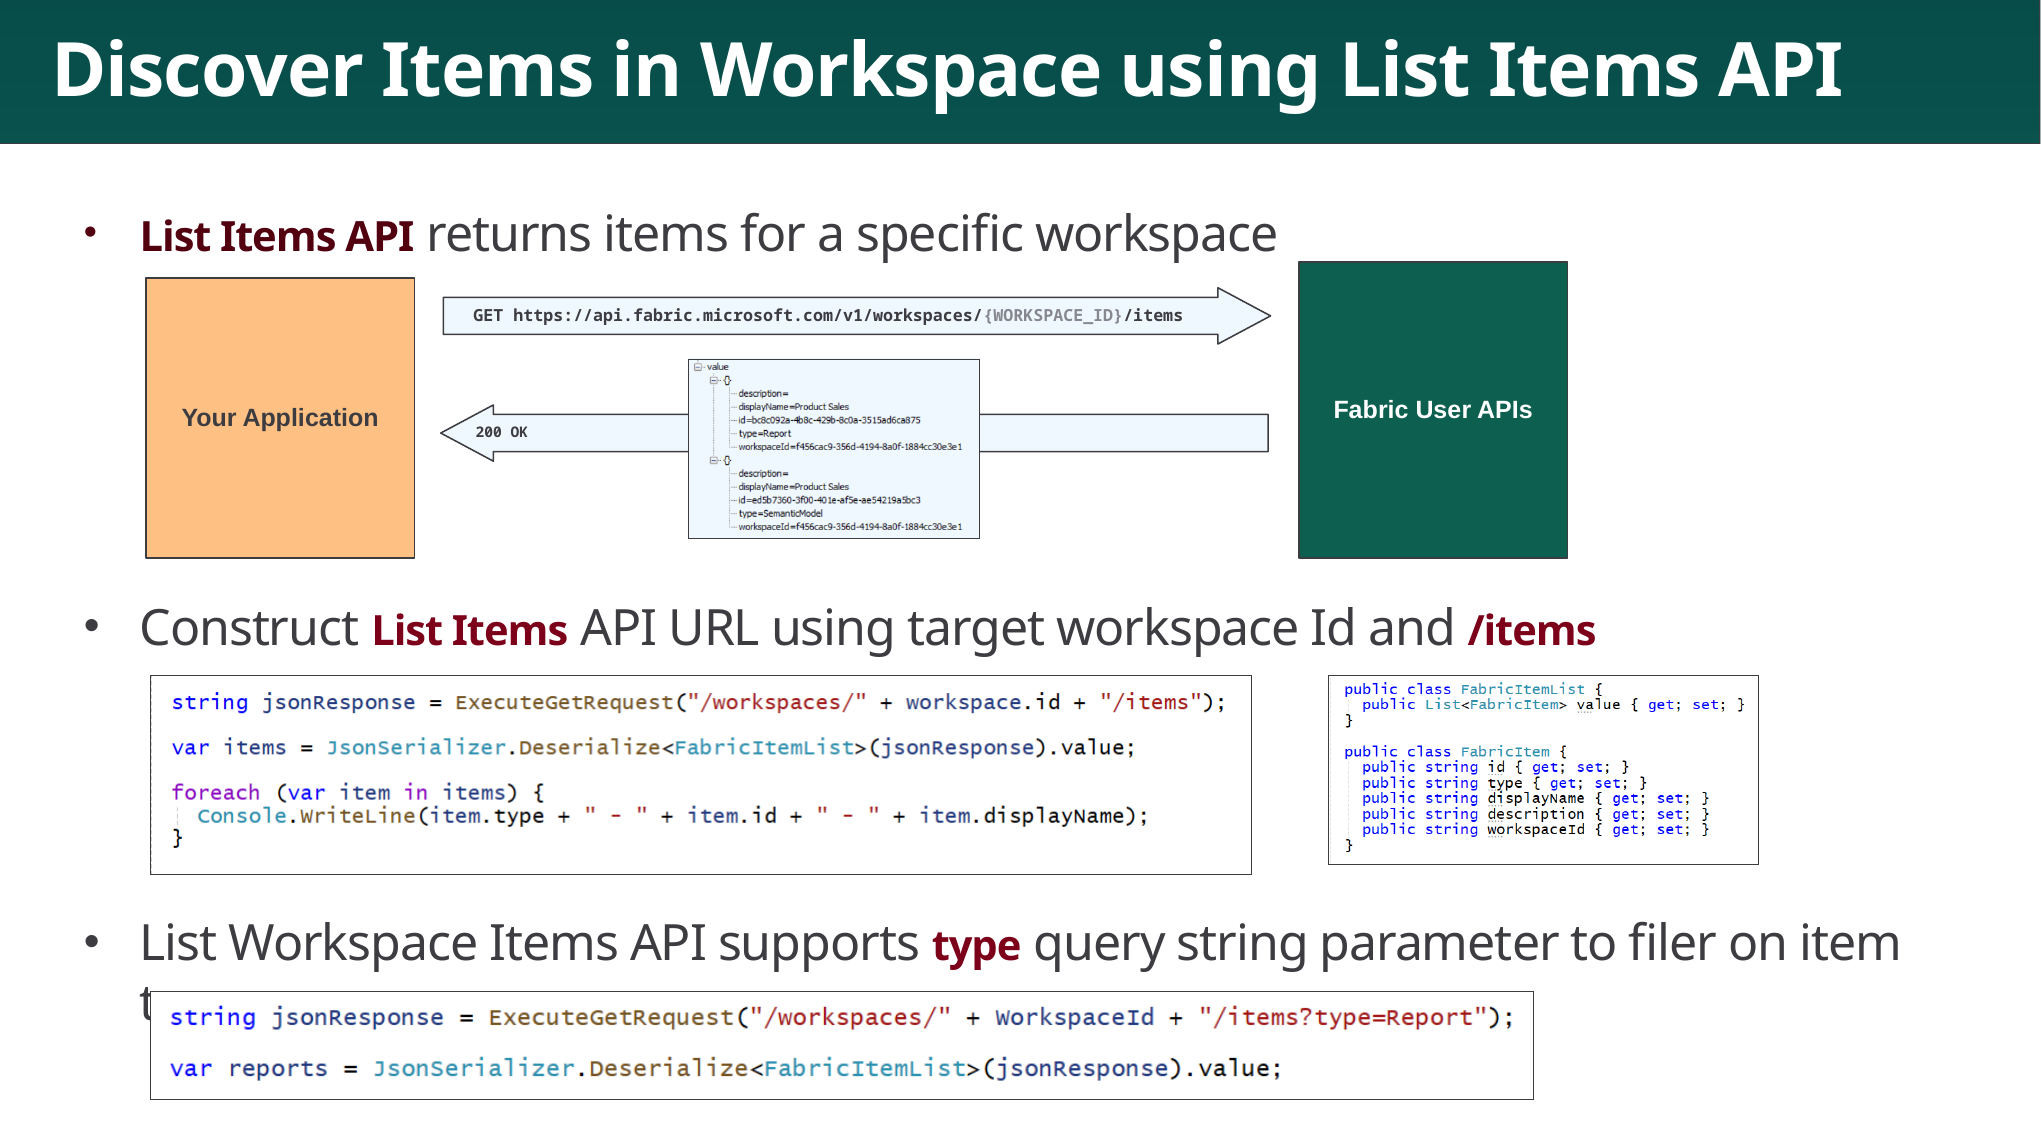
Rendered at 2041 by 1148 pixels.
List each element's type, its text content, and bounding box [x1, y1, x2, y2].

title Discover Items in Workspace using List Items API [51, 31, 1988, 113]
text_box Your Application [145, 277, 415, 559]
text_box Fabric User APIs [1298, 261, 1568, 559]
list List Items API returns items for a specific workspace Construct List Items API URL using target workspace Id and /items List Workspace Items API supports type query string parameter to filer on item type [83, 201, 1988, 978]
picture [149, 675, 1252, 875]
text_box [440, 358, 1269, 539]
picture [149, 991, 1535, 1100]
picture [1327, 675, 1759, 866]
text_box GET https://api.fabric.microsoft.com/v1/workspaces/{WORKSPACE_ID}/items [442, 287, 1272, 345]
